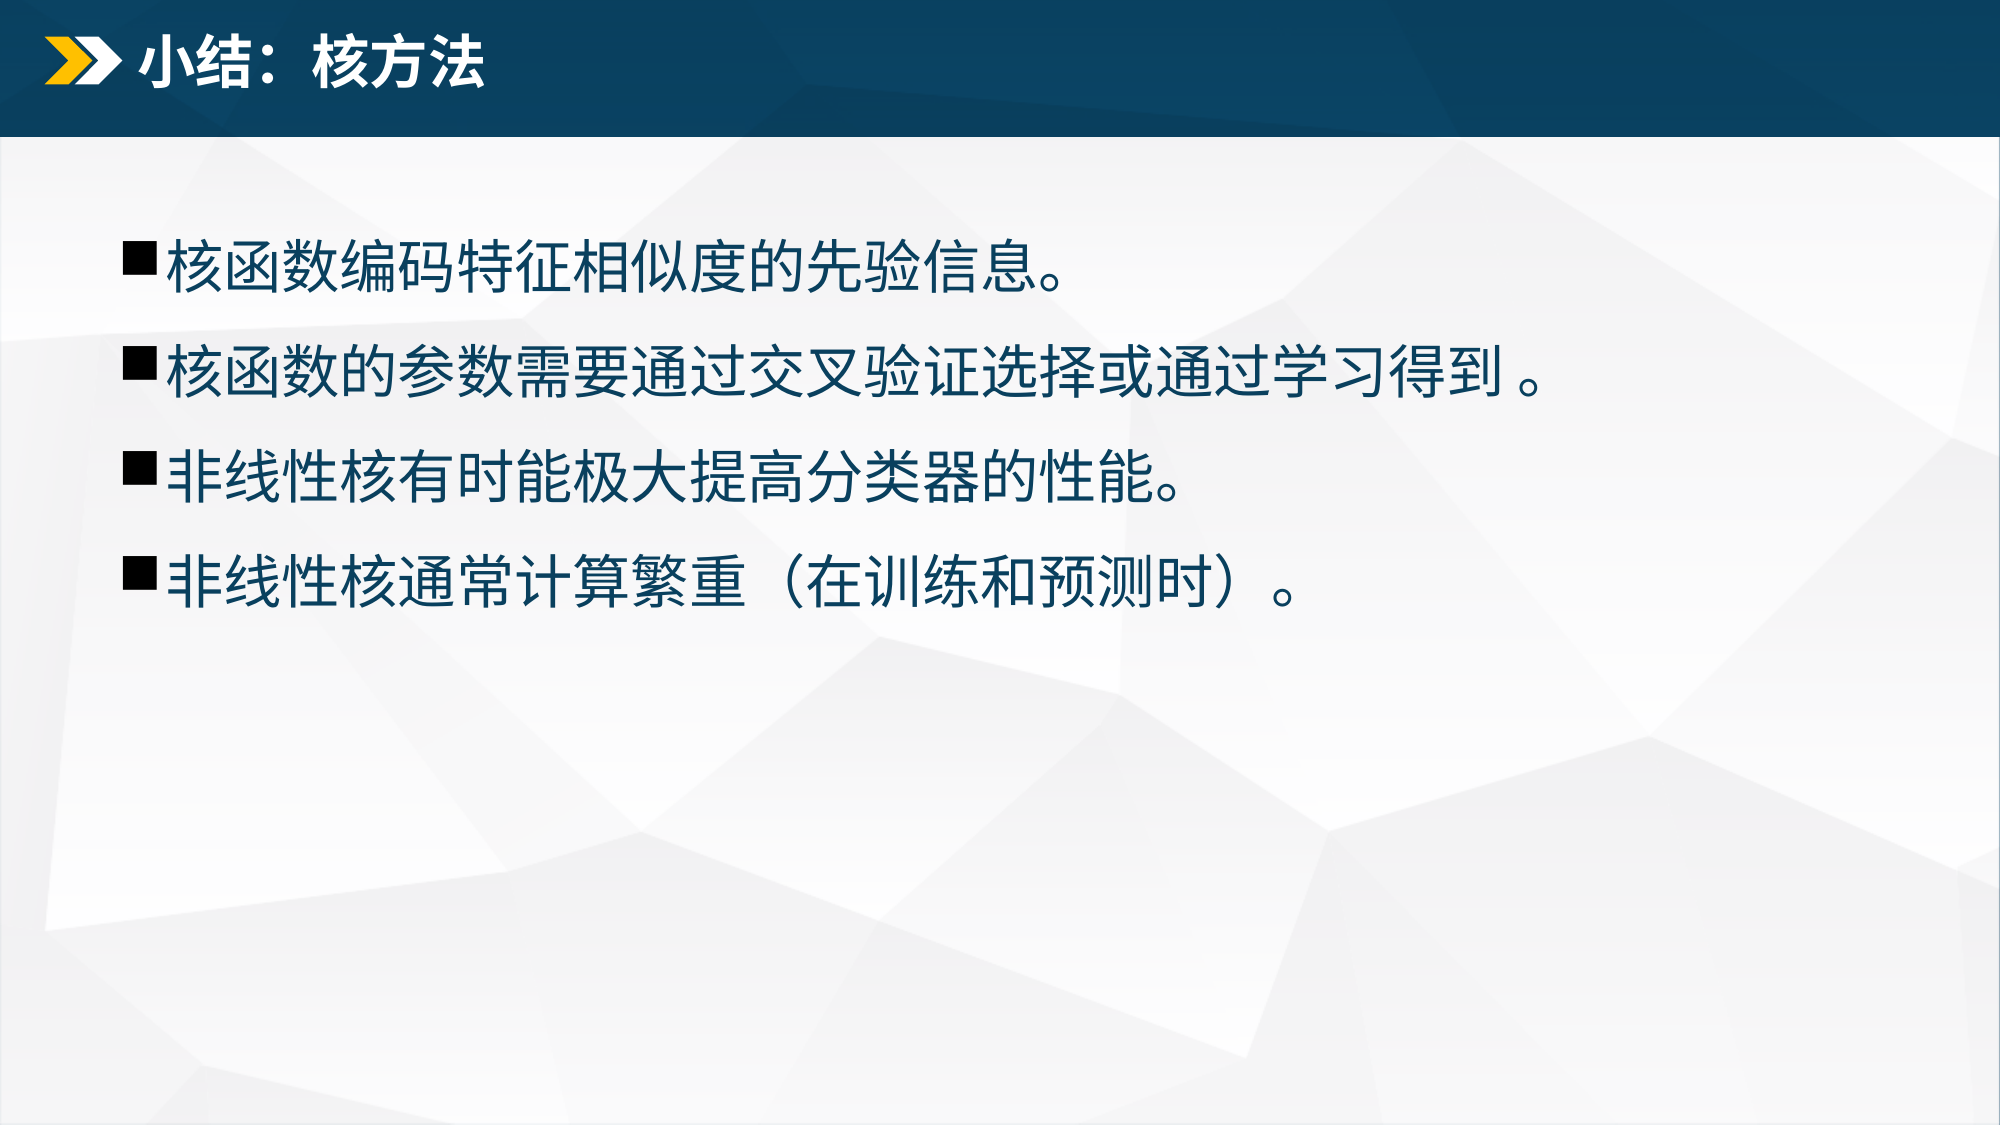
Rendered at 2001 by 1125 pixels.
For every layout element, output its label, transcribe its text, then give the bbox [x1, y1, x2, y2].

list 核函数编码特征相似度的先验信息。 核函数的参数需要通过交叉验证选择或通过学习得到 。 非线性核有时能极大提高分类器的性能。 非线性核通常计算繁重（在训练和预测时）。 [103, 188, 1868, 1048]
title 小结：核方法 [122, 25, 1723, 137]
picture [0, 0, 2000, 1125]
